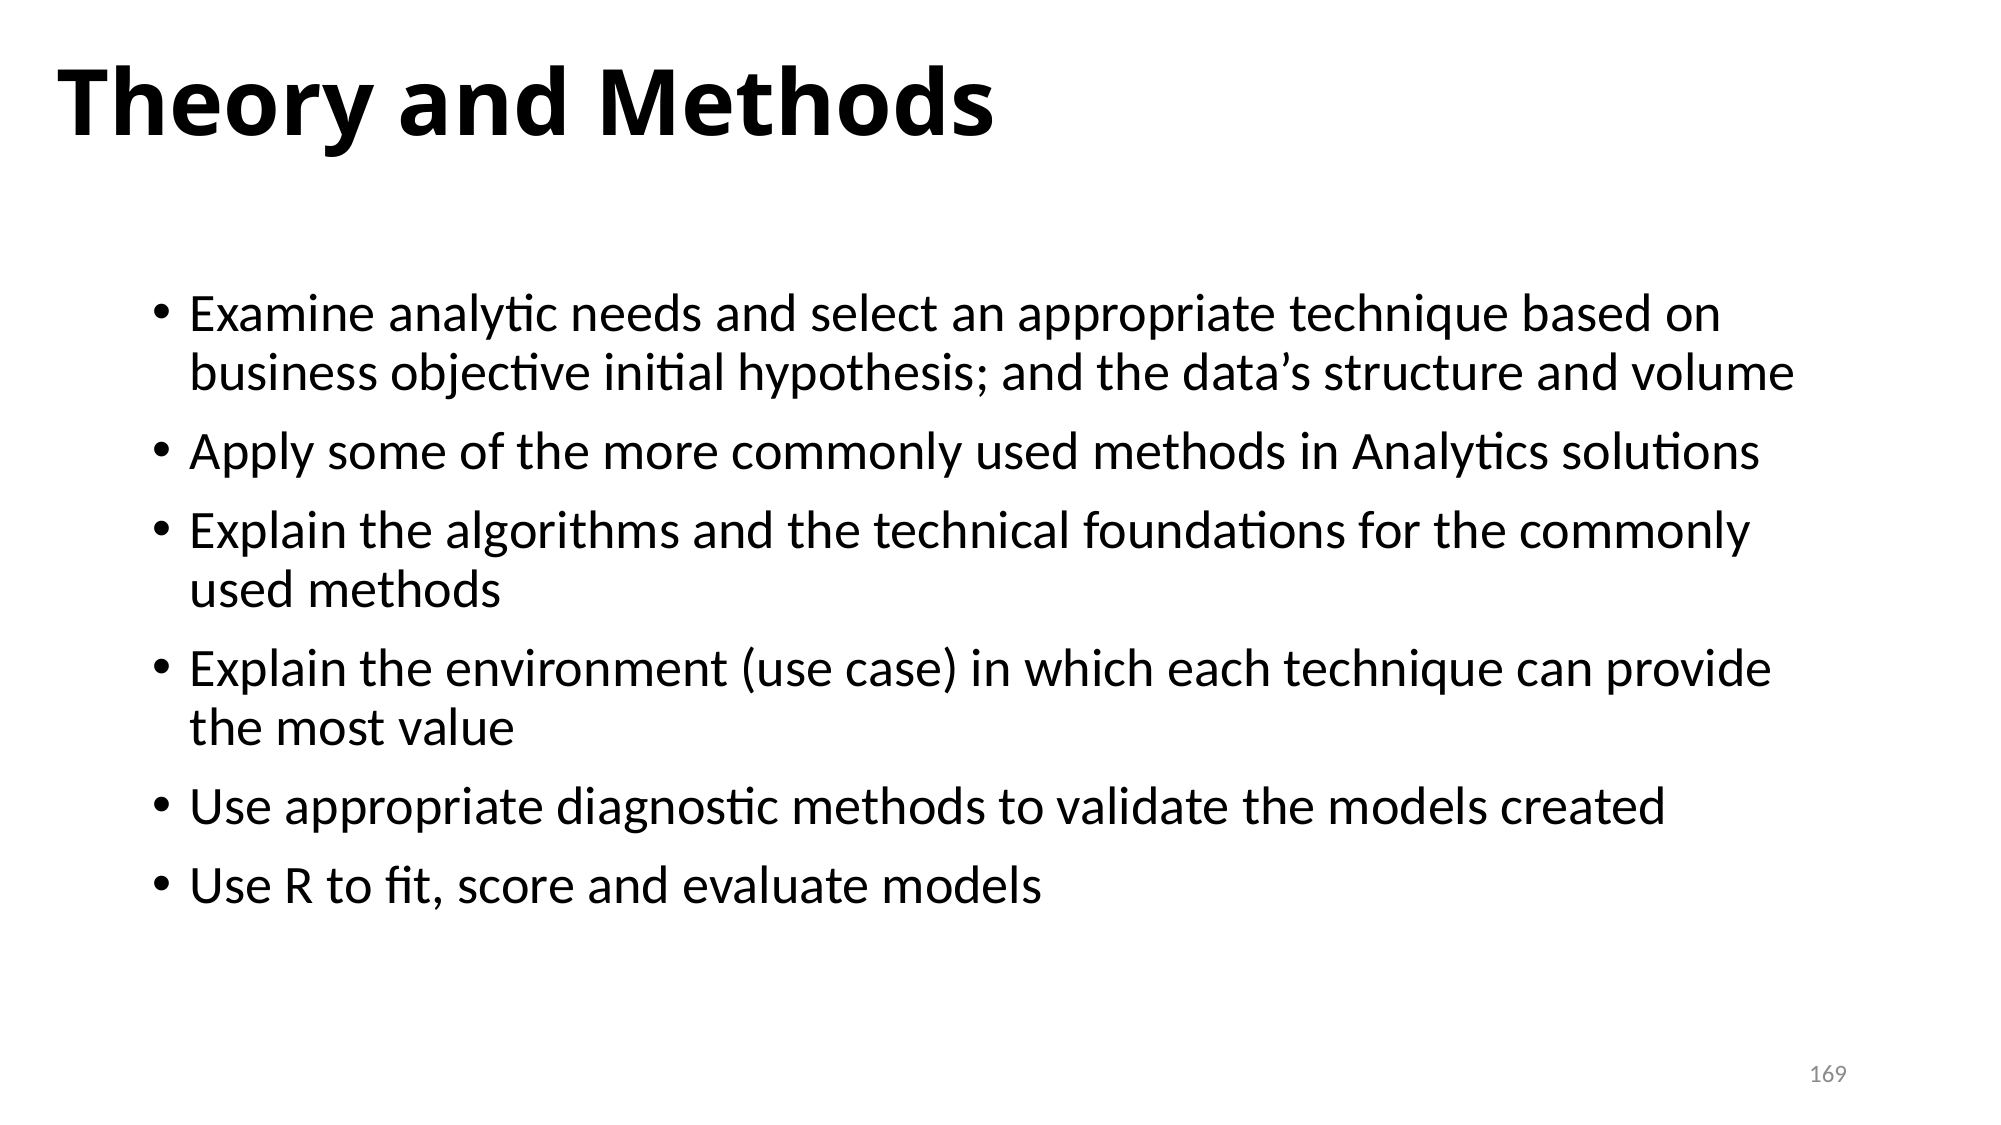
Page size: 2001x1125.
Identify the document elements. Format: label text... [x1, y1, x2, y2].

list Examine analytic needs and select an appropriate technique based on business objective initial hypothesis; and the data’s structure and volume Apply some of the more commonly used methods in Analytics solutions Explain the algorithms and the technical foundations for the commonly used methods Explain the environment (use case) in which each technique can provide the most value Use appropriate diagnostic methods to validate the models created Use R to fit, score and evaluate models [137, 277, 1836, 1019]
slide_number 169 [1412, 1042, 1863, 1103]
title Theory and Methods [41, 0, 1767, 215]
